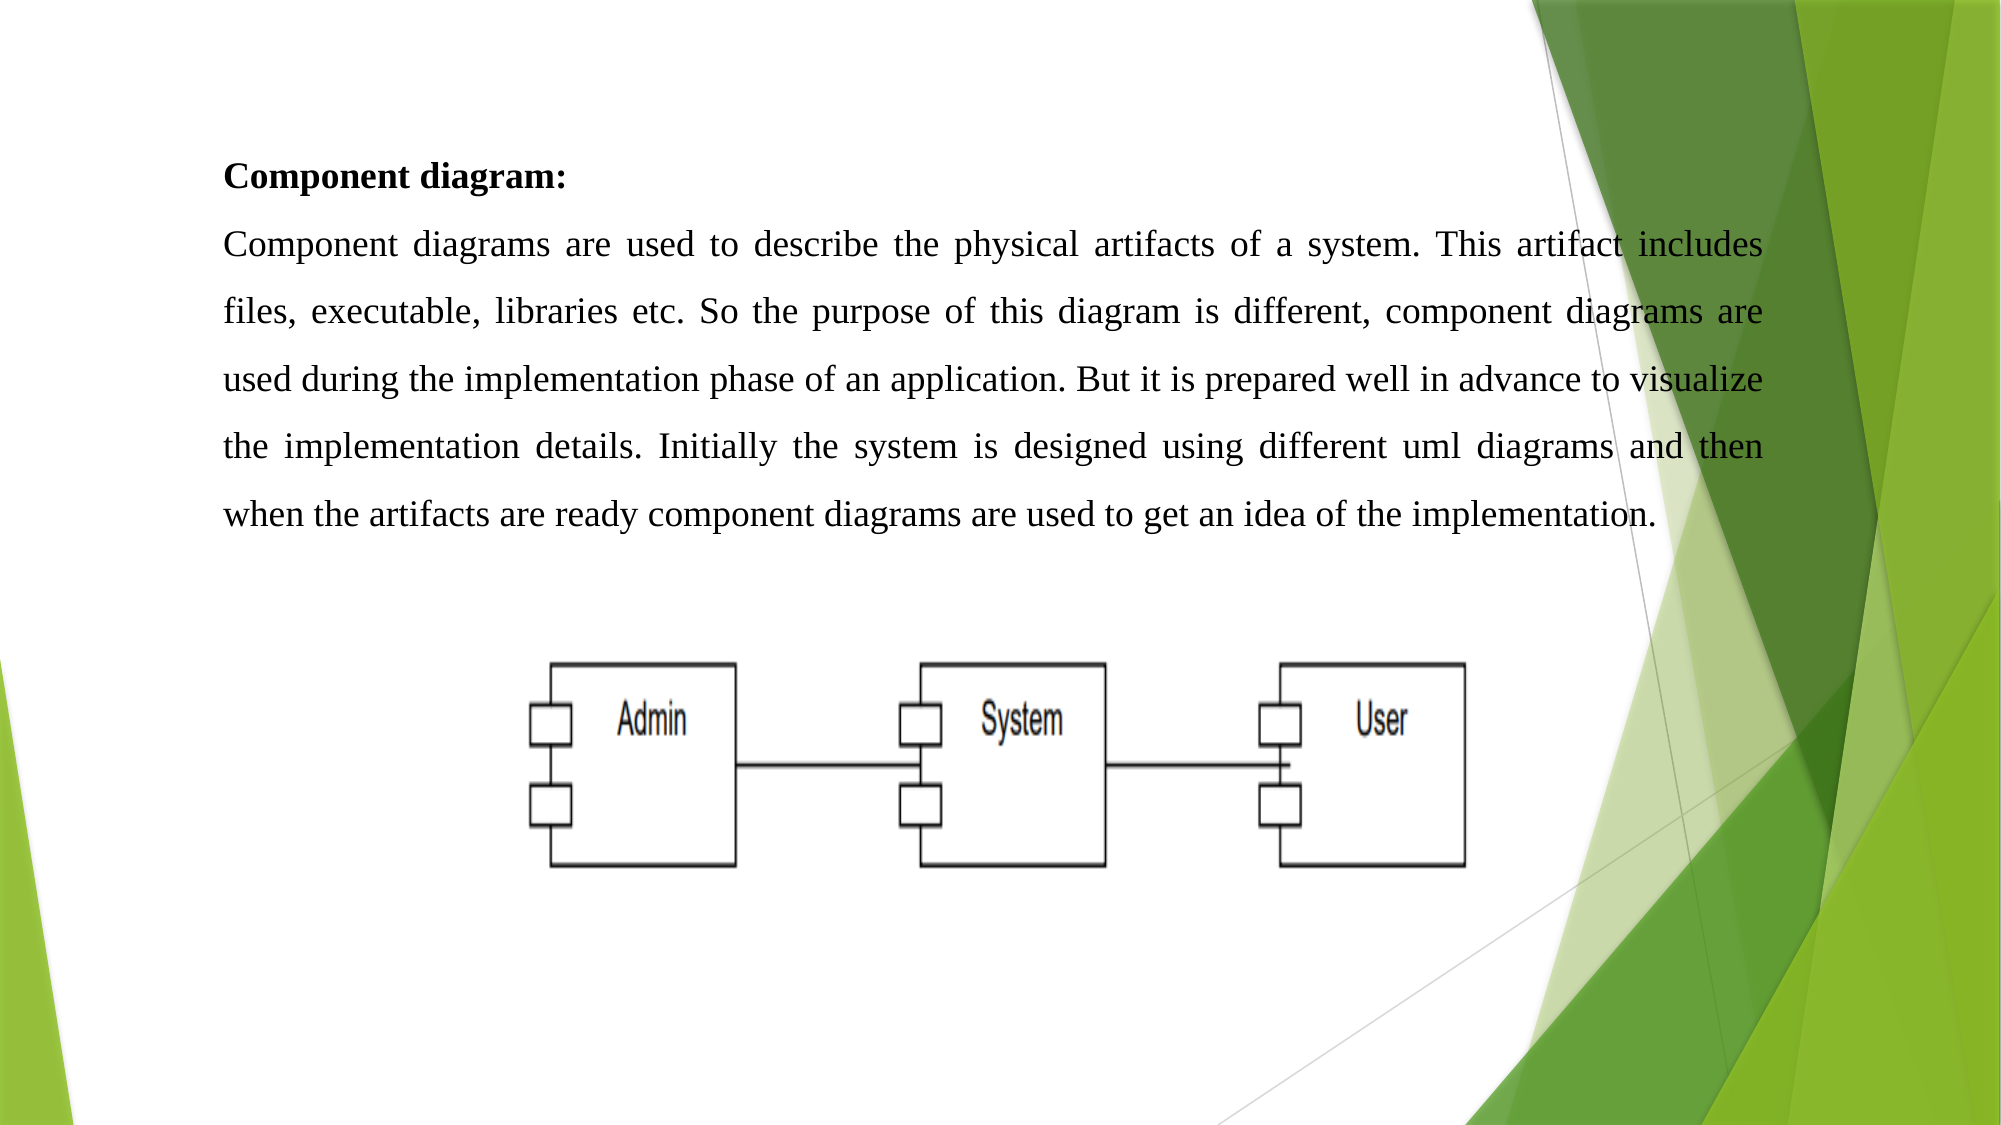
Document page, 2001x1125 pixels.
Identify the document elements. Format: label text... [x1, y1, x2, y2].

text_box Component diagram: Component diagrams are used to describe the physical artifacts of a system. This artifact includes files, executable, libraries etc. So the purpose of this diagram is different, component diagrams are used during the implementation phase of an application. But it is prepared well in advance to visualize the implementation details. Initially the system is designed using different uml diagrams and then when the artifacts are ready component diagrams are used to get an idea of the implementation. [208, 121, 1781, 542]
picture [506, 597, 1483, 932]
